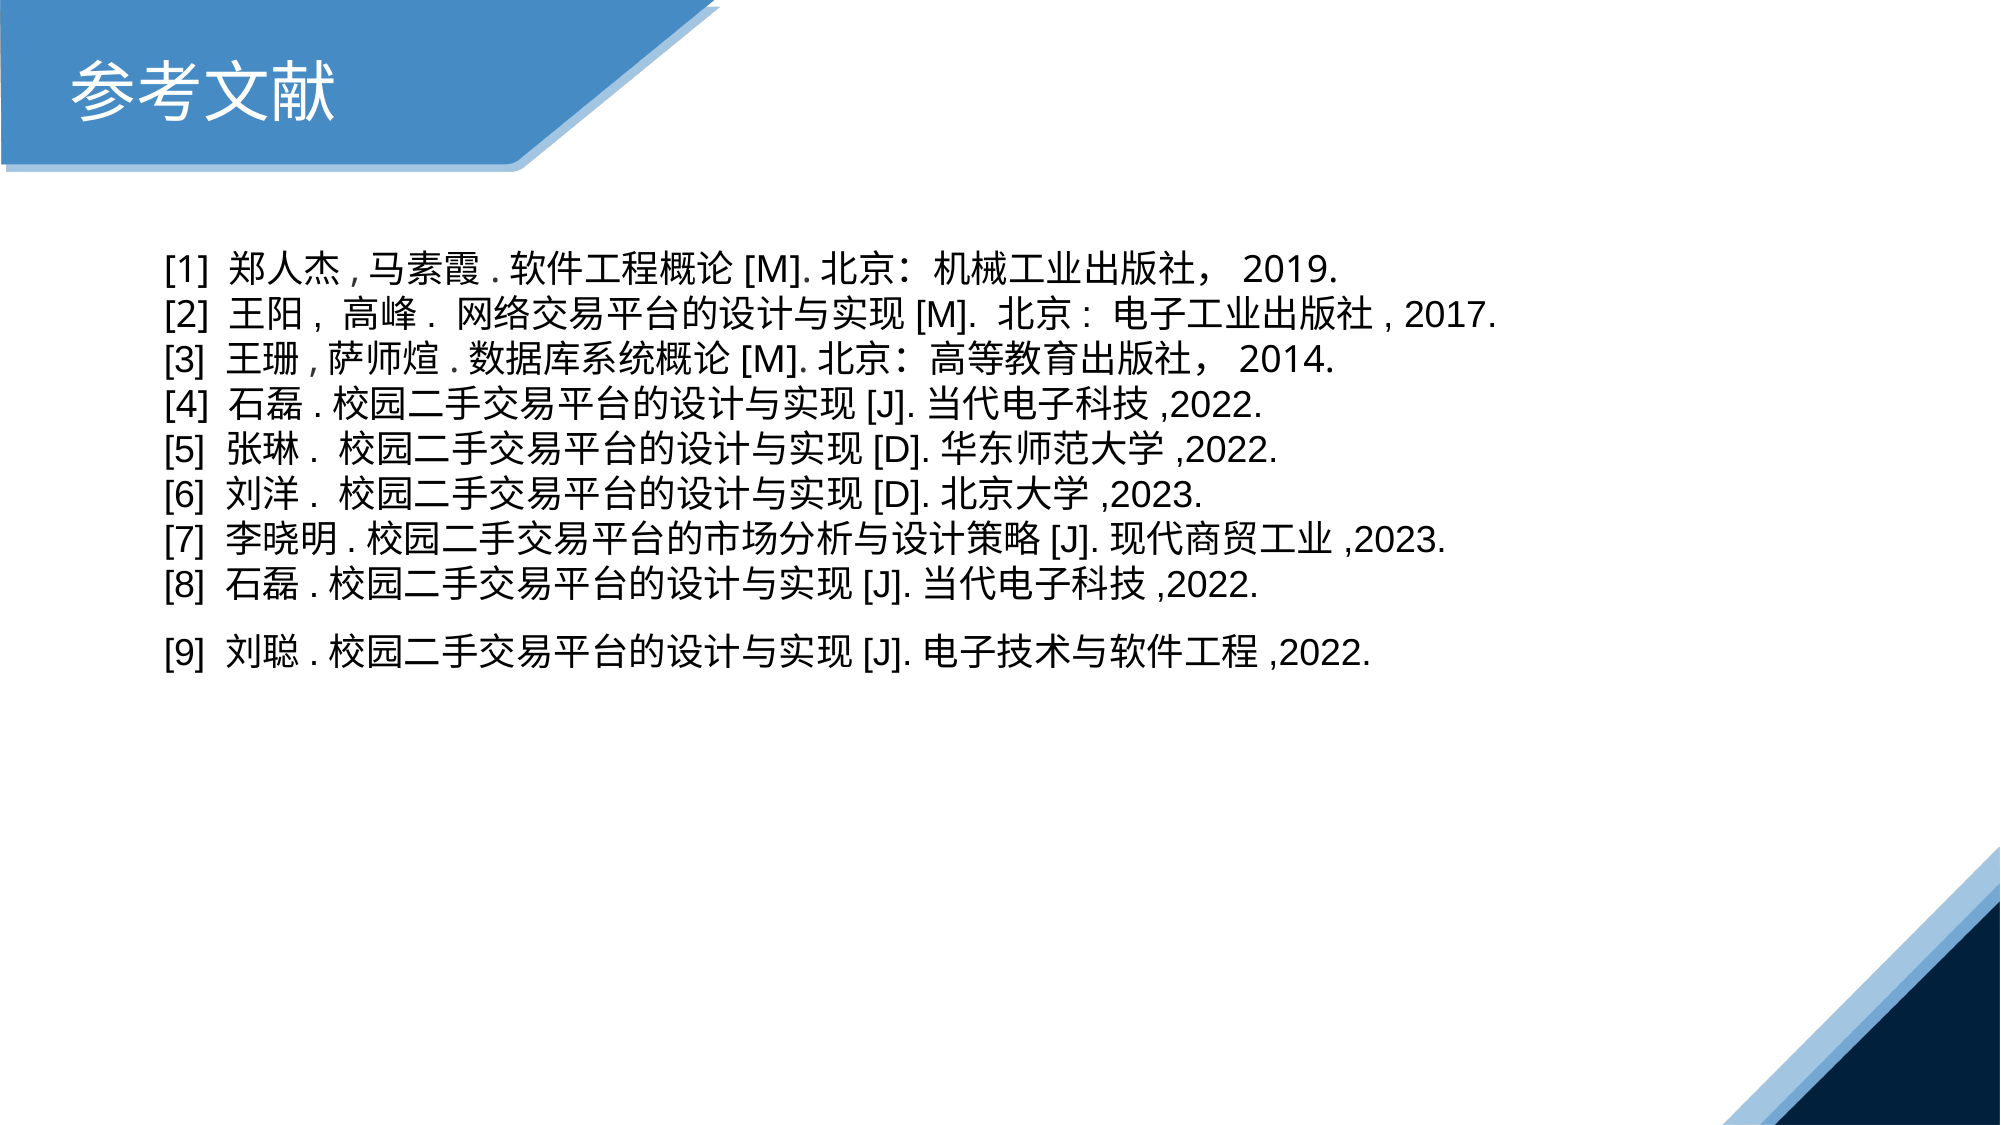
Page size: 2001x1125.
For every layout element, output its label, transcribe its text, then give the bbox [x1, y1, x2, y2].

text_box 参考文献 [55, 42, 528, 137]
text_box [1] 郑人杰,马素霞.软件工程概论[M].北京：机械工业出版社，2019. [2] 王阳, 高峰. 网络交易平台的设计与实现[M]. 北京: 电子工业出版社, 2017. [3] 王珊,萨师煊.数据库系统概论[M].北京：高等教育出版社，2014. [4] 石磊.校园二手交易平台的设计与实现[J].当代电子科技,2022. [5] 张琳. 校园二手交易平台的设计与实现[D].华东师范大学,2022. [6] 刘洋. 校园二手交易平台的设计与实现[D].北京大学,2023. [7] 李晓明.校园二手交易平台的市场分析与设计策略[J].现代商贸工业,2023. [8] 石磊.校园二手交易平台的设计与实现[J].当代电子科技,2022. [9] 刘聪.校园二手交易平台的设计与实现[J].电子技术与软件工程,2022. [149, 237, 1562, 979]
picture [1723, 847, 2000, 1125]
picture [0, 0, 720, 172]
